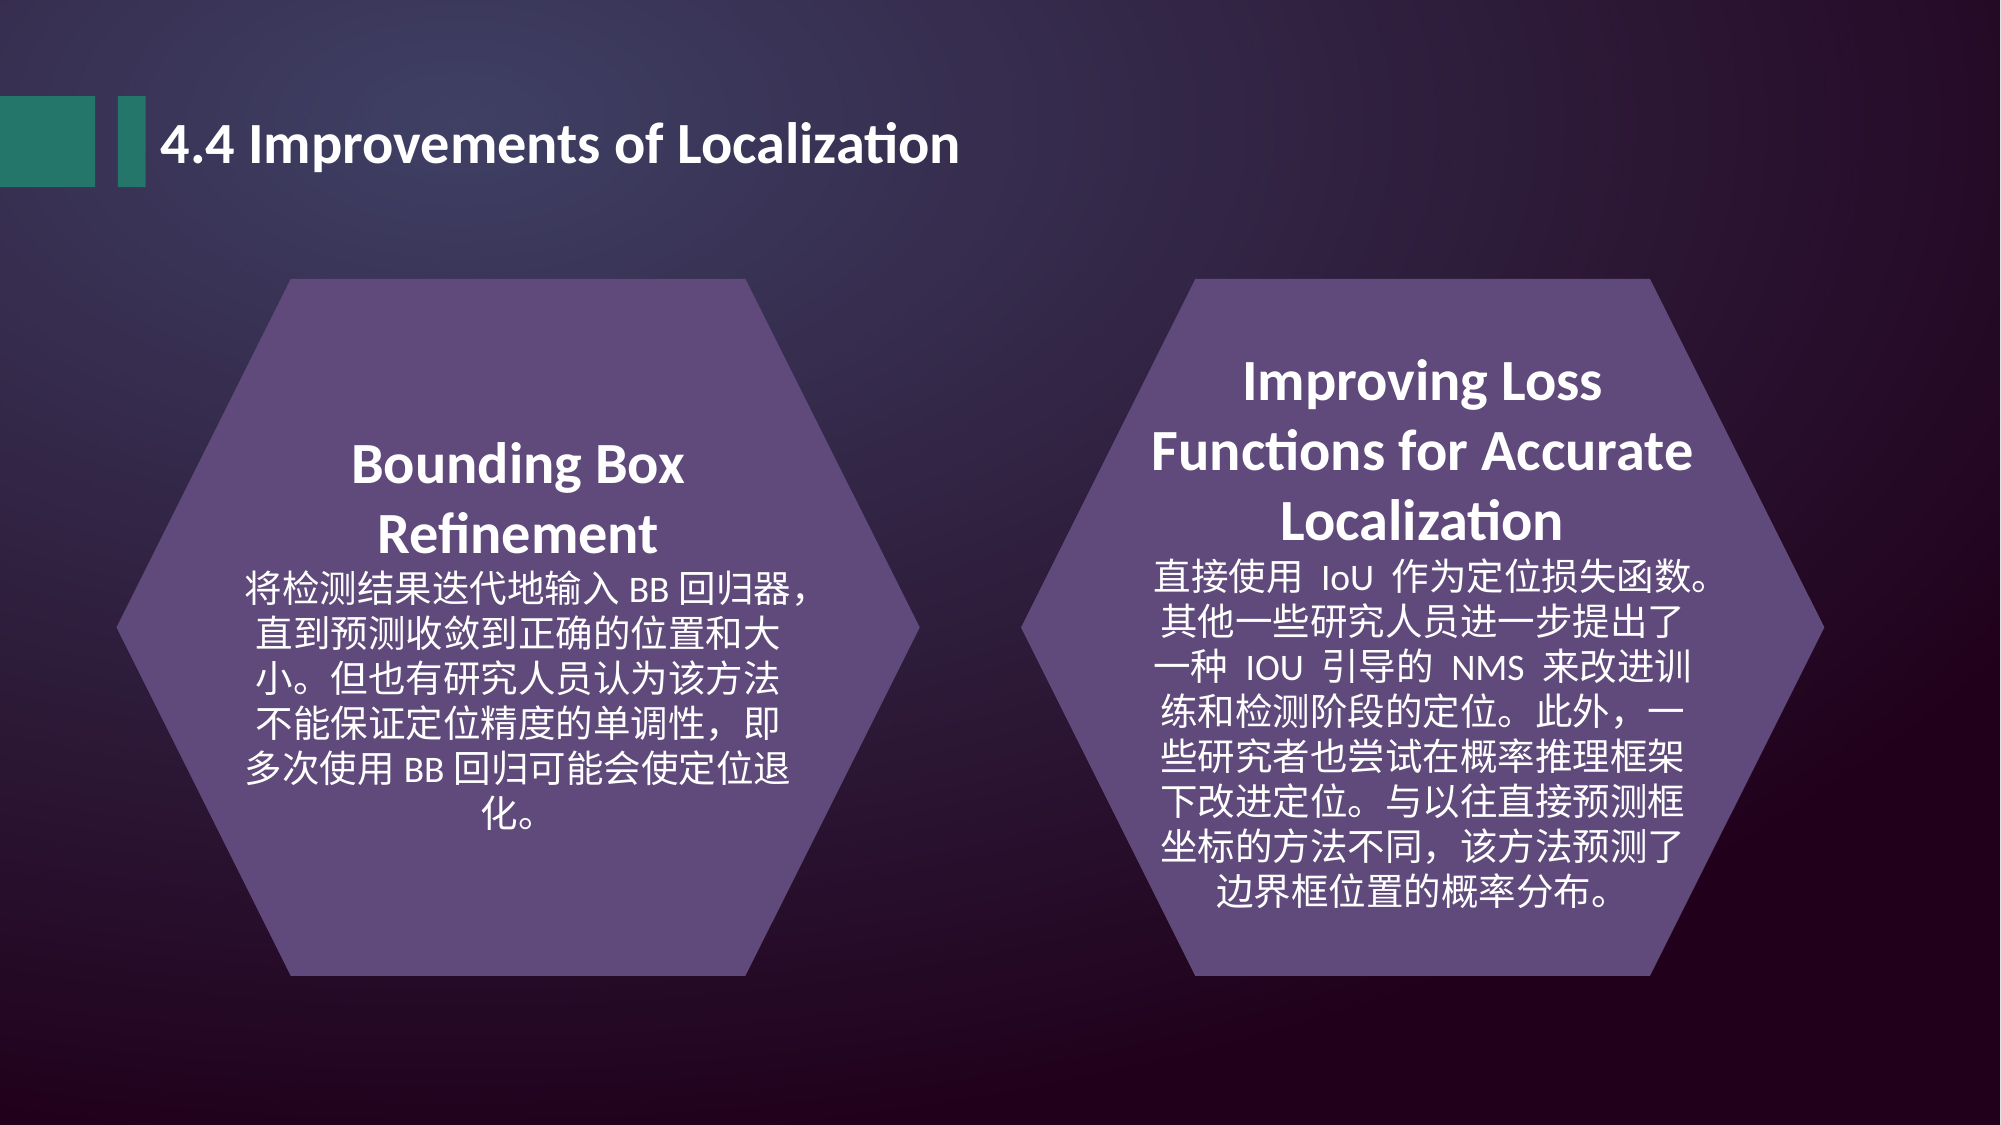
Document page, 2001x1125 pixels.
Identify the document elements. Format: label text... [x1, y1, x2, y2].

text_box 4.4 Improvements of Localization [148, 97, 1083, 183]
text_box [0, 94, 97, 189]
text_box [116, 94, 148, 189]
text_box Improving Loss Functions for Accurate Localization 直接使用 IoU 作为定位损失函数。其他一些研究人员进一步提出了一种 IOU 引导的 NMS 来改进训练和检测阶段的定位。此外，一些研究者也尝试在概率推理框架下改进定位。与以往直接预测框坐标的方法不同，该方法预测了边界框位置的概率分布。 [1019, 276, 1827, 978]
picture [0, 0, 2001, 1125]
text_box Bounding Box Refinement 将检测结果迭代地输入BB回归器，直到预测收敛到正确的位置和大小。但也有研究人员认为该方法不能保证定位精度的单调性，即多次使用BB回归可能会使定位退化。 [114, 276, 922, 978]
